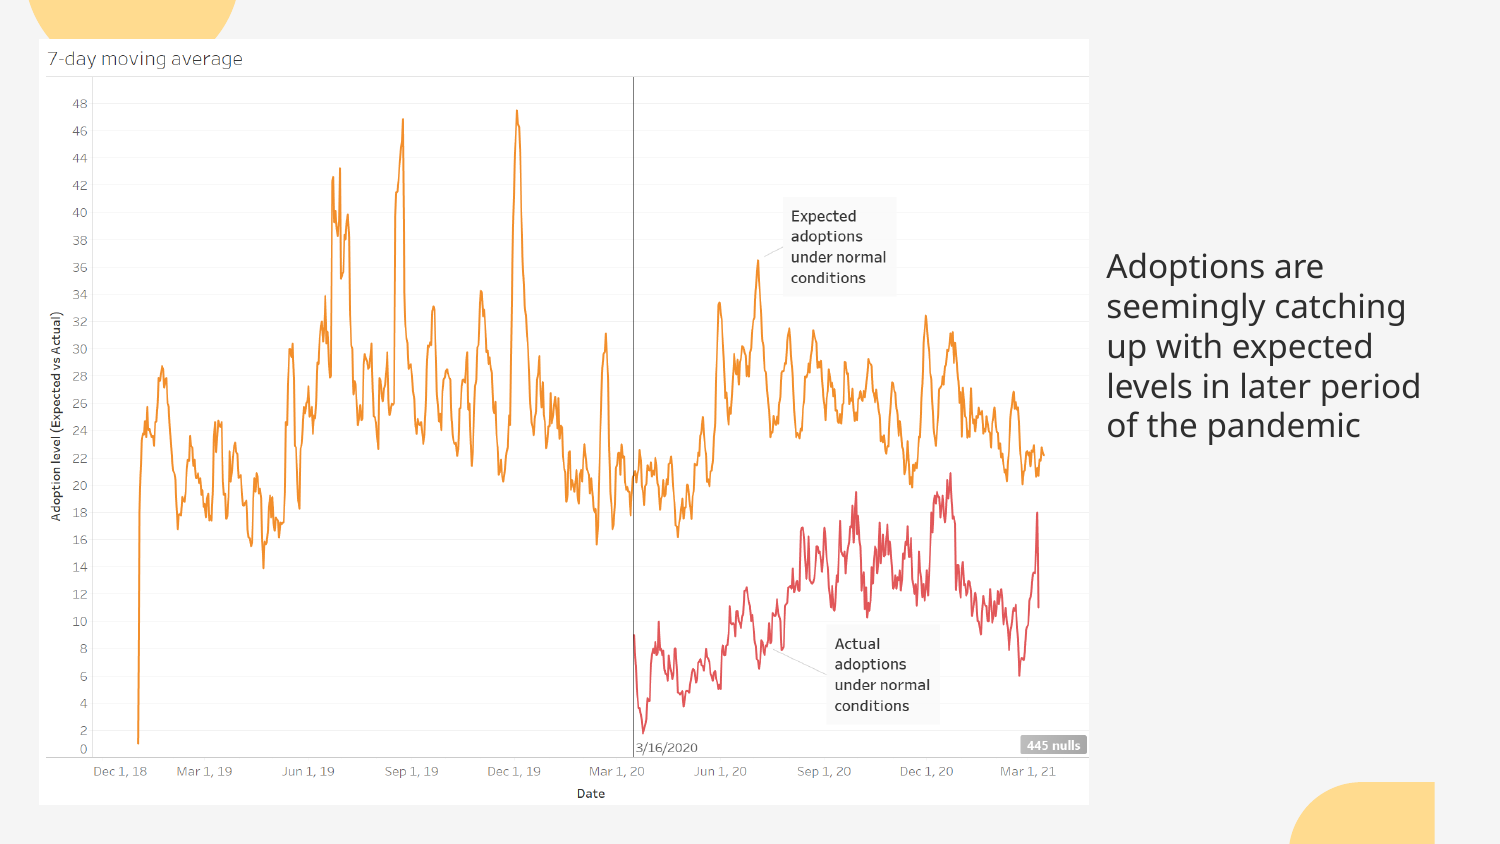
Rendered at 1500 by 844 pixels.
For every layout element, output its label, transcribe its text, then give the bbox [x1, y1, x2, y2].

picture [39, 39, 1089, 805]
text_box Adoptions are seemingly catching up with expected levels in later period of the pandemic [1093, 230, 1471, 460]
